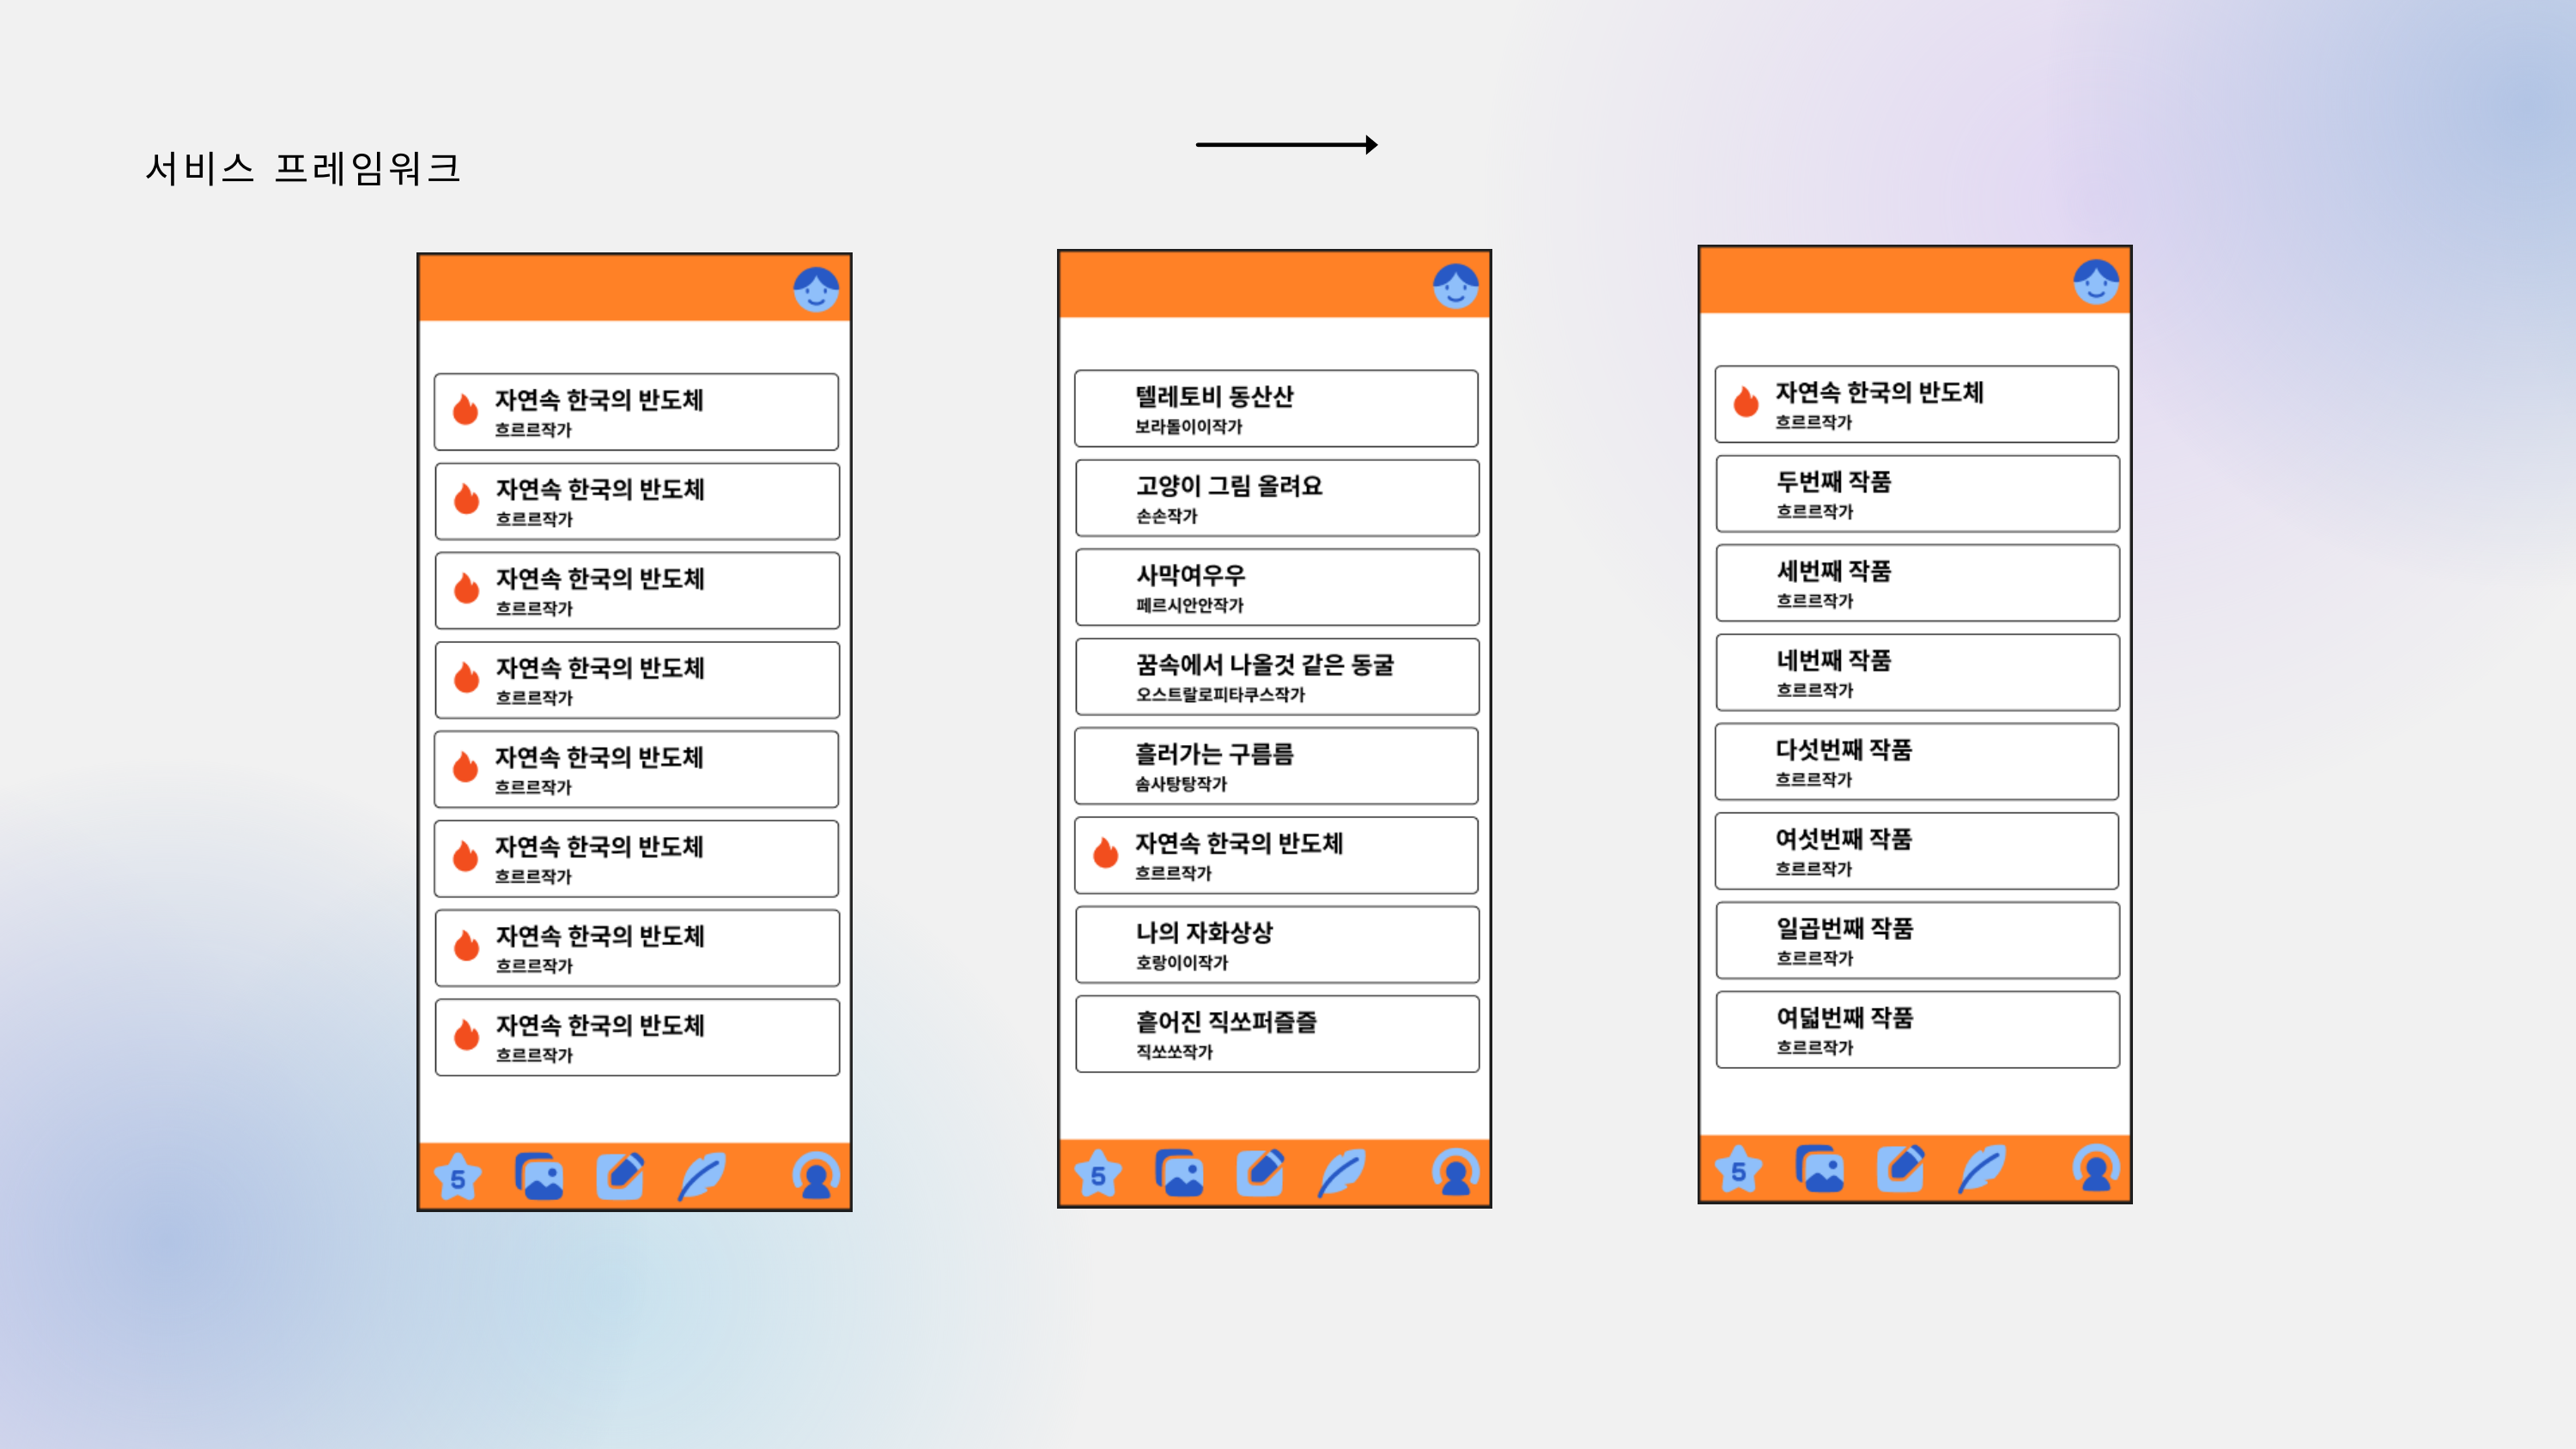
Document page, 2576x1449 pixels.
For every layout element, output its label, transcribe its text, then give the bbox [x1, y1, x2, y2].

text_box [1198, 136, 1378, 155]
picture [1697, 244, 2133, 1204]
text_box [1479, 0, 2576, 819]
picture [416, 252, 853, 1212]
picture [1057, 249, 1493, 1210]
text_box 서비스 프레임워크 [144, 137, 665, 191]
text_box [0, 720, 1097, 1449]
